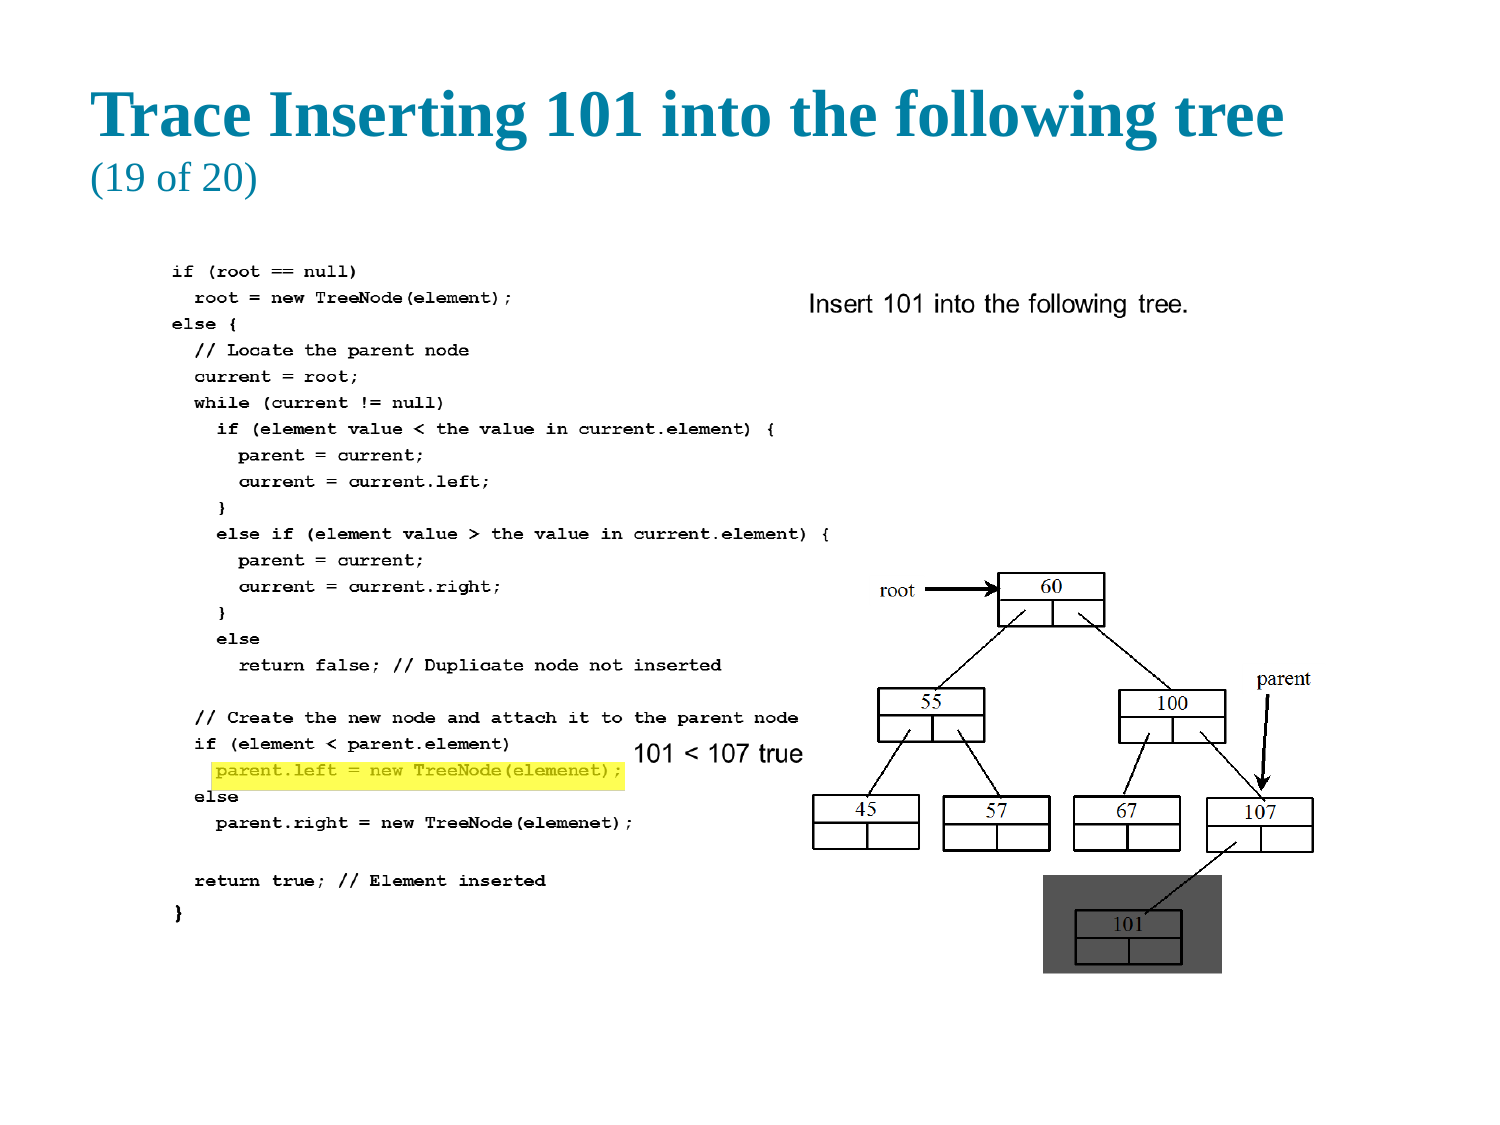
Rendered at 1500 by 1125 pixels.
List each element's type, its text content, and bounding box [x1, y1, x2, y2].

title Trace Inserting 101 into the following tree (19 of 20) [75, 35, 1333, 216]
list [157, 254, 1343, 1020]
